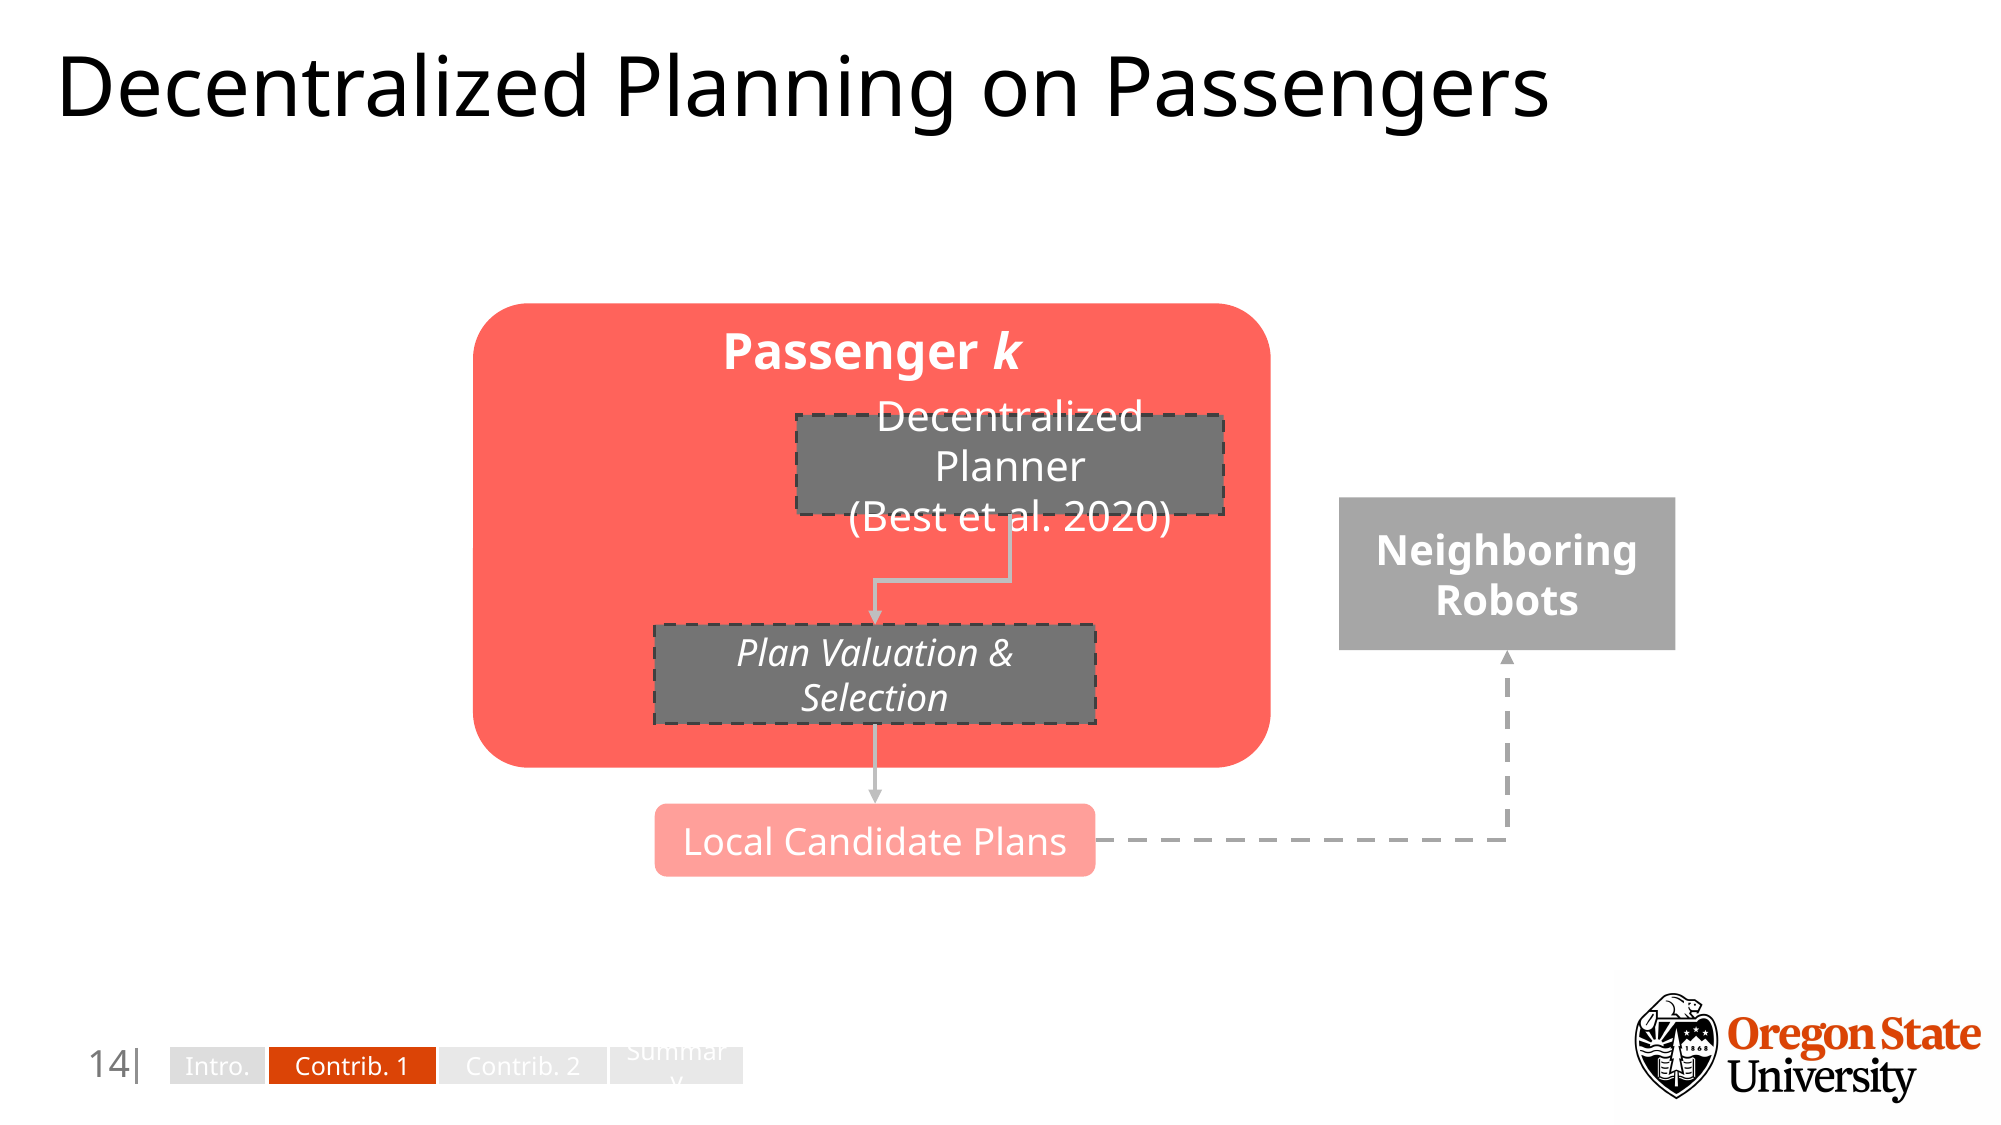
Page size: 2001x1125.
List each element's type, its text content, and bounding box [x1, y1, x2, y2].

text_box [135, 1044, 746, 1086]
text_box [472, 302, 1676, 878]
text_box Decentralized Planning on Passengers [40, 25, 1920, 141]
picture [1614, 970, 2000, 1125]
slide_number 13 [72, 1035, 523, 1096]
